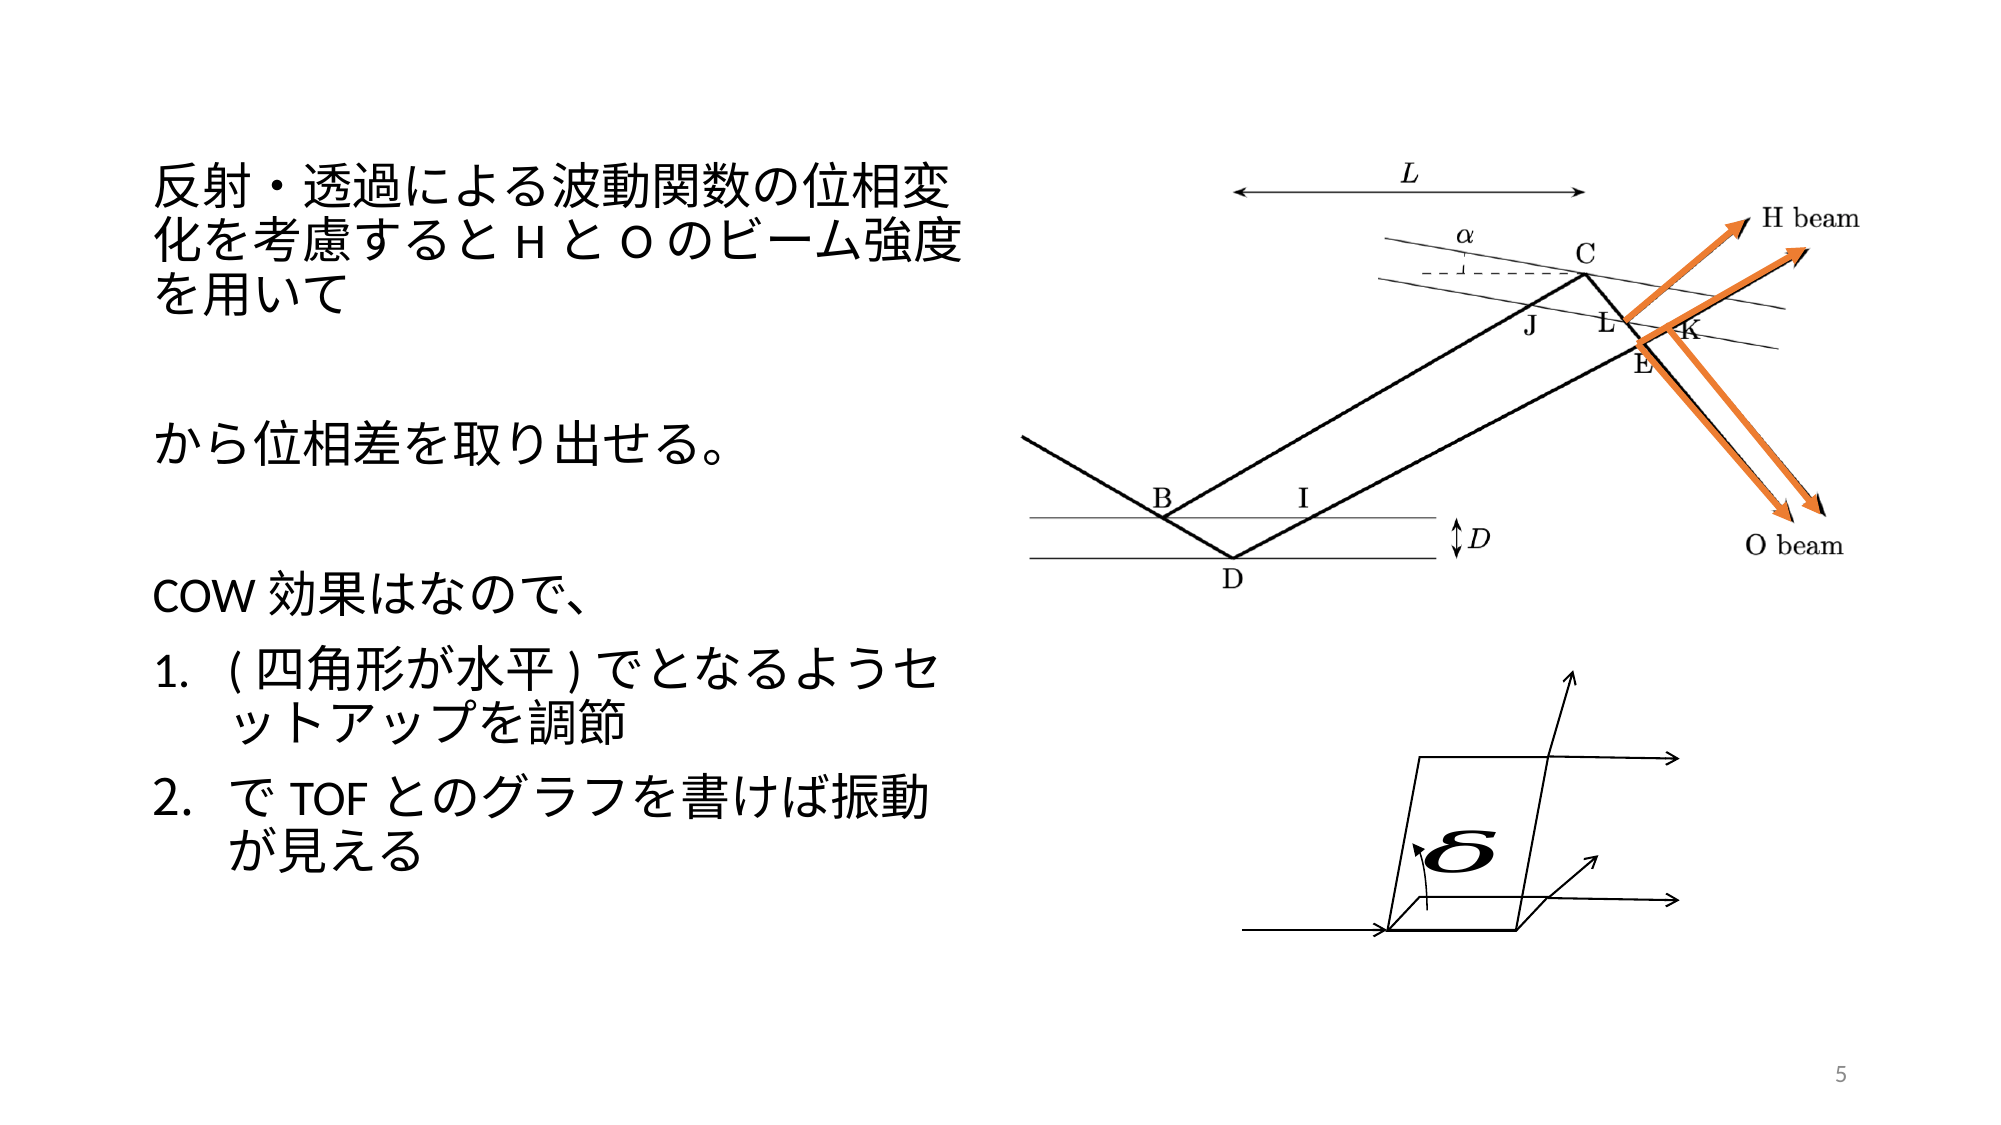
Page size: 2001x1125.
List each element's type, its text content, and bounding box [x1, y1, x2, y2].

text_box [1637, 343, 1792, 522]
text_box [1548, 855, 1599, 898]
text_box [1386, 895, 1548, 932]
slide_number 5 [1412, 1042, 1863, 1103]
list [1013, 154, 1863, 594]
text_box [1386, 756, 1549, 929]
text_box [1412, 843, 1428, 911]
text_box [1624, 219, 1746, 322]
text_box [1637, 247, 1807, 343]
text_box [1548, 670, 1574, 757]
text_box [1664, 324, 1821, 515]
